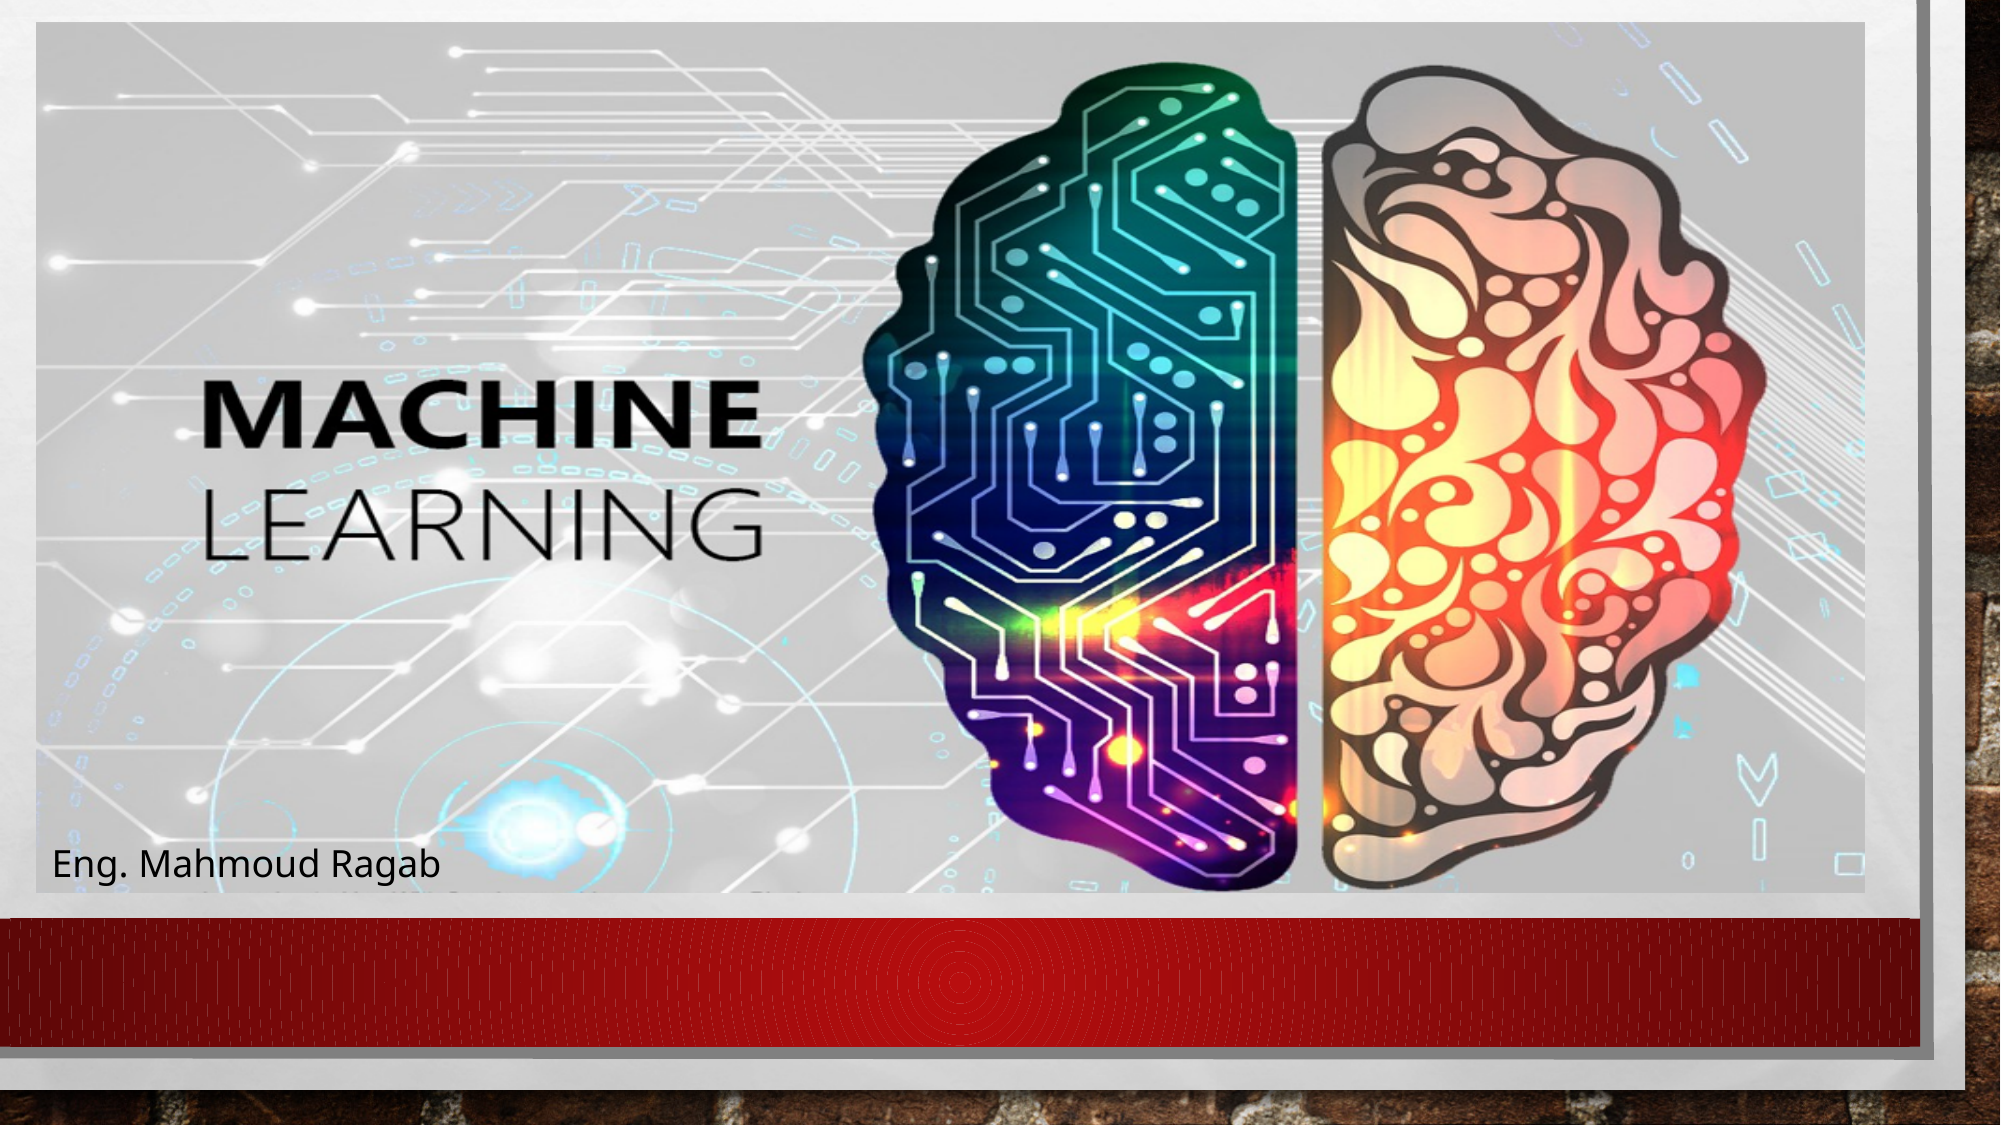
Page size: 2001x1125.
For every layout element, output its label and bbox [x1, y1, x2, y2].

picture [0, 0, 2000, 1125]
list [36, 22, 1865, 894]
